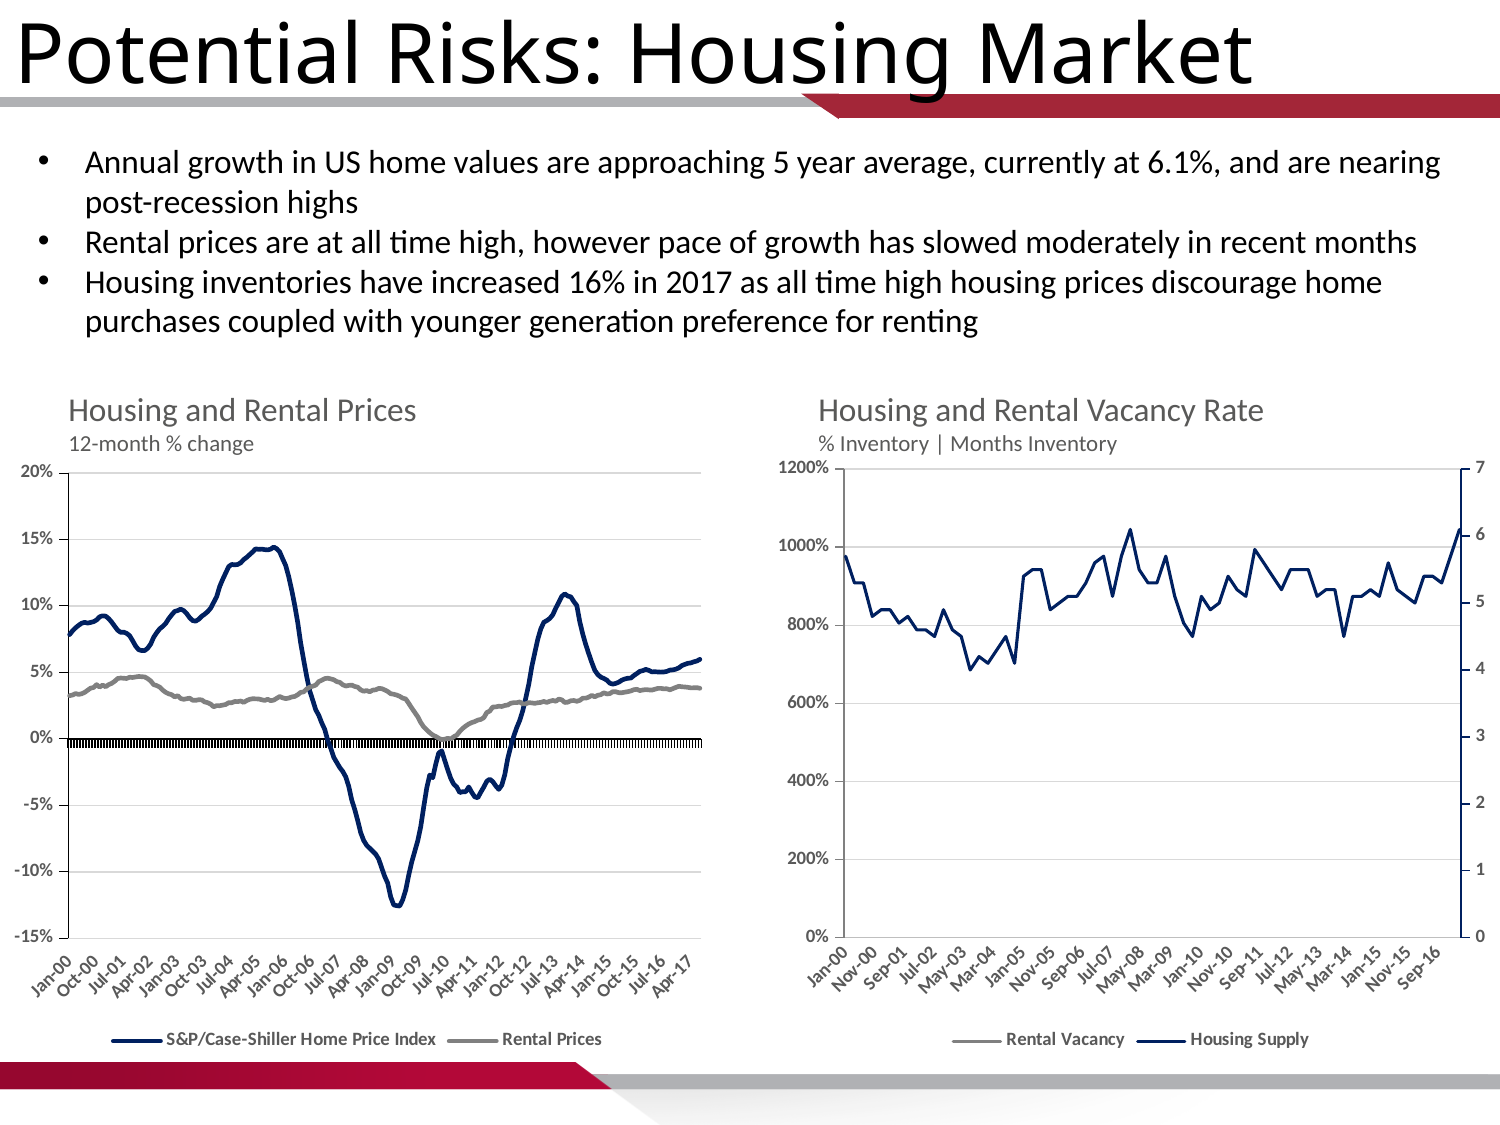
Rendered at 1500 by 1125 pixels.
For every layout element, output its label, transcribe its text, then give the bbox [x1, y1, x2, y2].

text_box Annual growth in US home values are approaching 5 year average, currently at 6.1%, and are nearing post-recession highs Rental prices are at all time high, however pace of growth has slowed moderately in recent months Housing inventories have increased 16% in 2017 as all time high housing prices discourage home purchases coupled with younger generation preference for renting [23, 132, 1500, 392]
text_box Housing and Rental Prices 12-month % change [29, 392, 779, 464]
chart [0, 451, 716, 1057]
text_box Housing and Rental Vacancy Rate % Inventory | Months Inventory [779, 392, 1500, 451]
picture [0, 1062, 1500, 1125]
chart [763, 451, 1500, 1057]
text_box Potential Risks: Housing Market [0, 0, 1298, 108]
